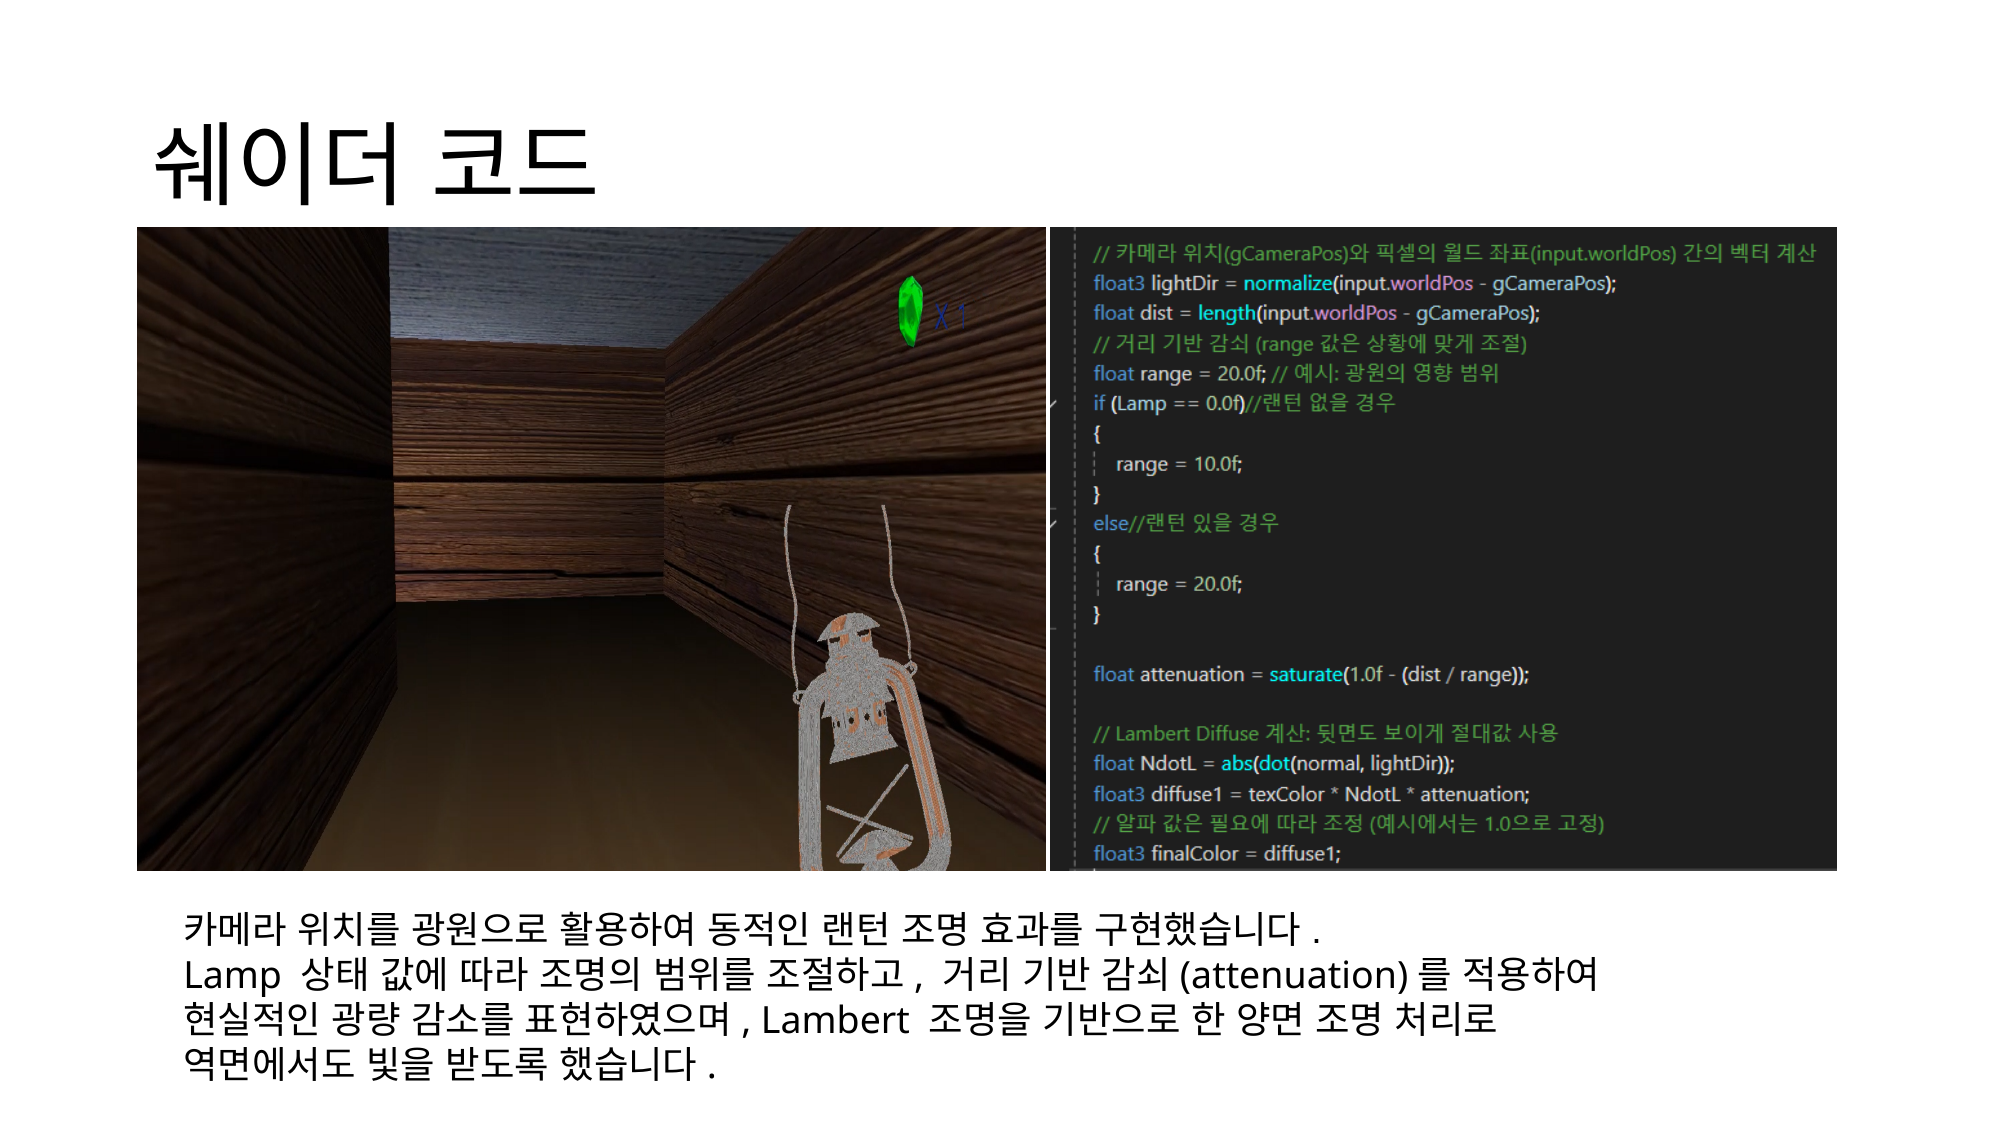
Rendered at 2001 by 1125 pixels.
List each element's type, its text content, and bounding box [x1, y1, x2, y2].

title 쉐이더 코드 [137, 59, 1863, 278]
picture [137, 227, 1046, 872]
picture [1049, 227, 1837, 872]
text_box 카메라 위치를 광원으로 활용하여 동적인 랜턴 조명 효과를 구현했습니다. Lamp 상태 값에 따라 조명의 범위를 조절하고, 거리 기반 감쇠(attenuation)를 적용하여 현실적인 광량 감소를 표현하였으며, Lambert 조명을 기반으로 한 양면 조명 처리로 역면에서도 빛을 받도록 했습니다. [168, 898, 1616, 1094]
